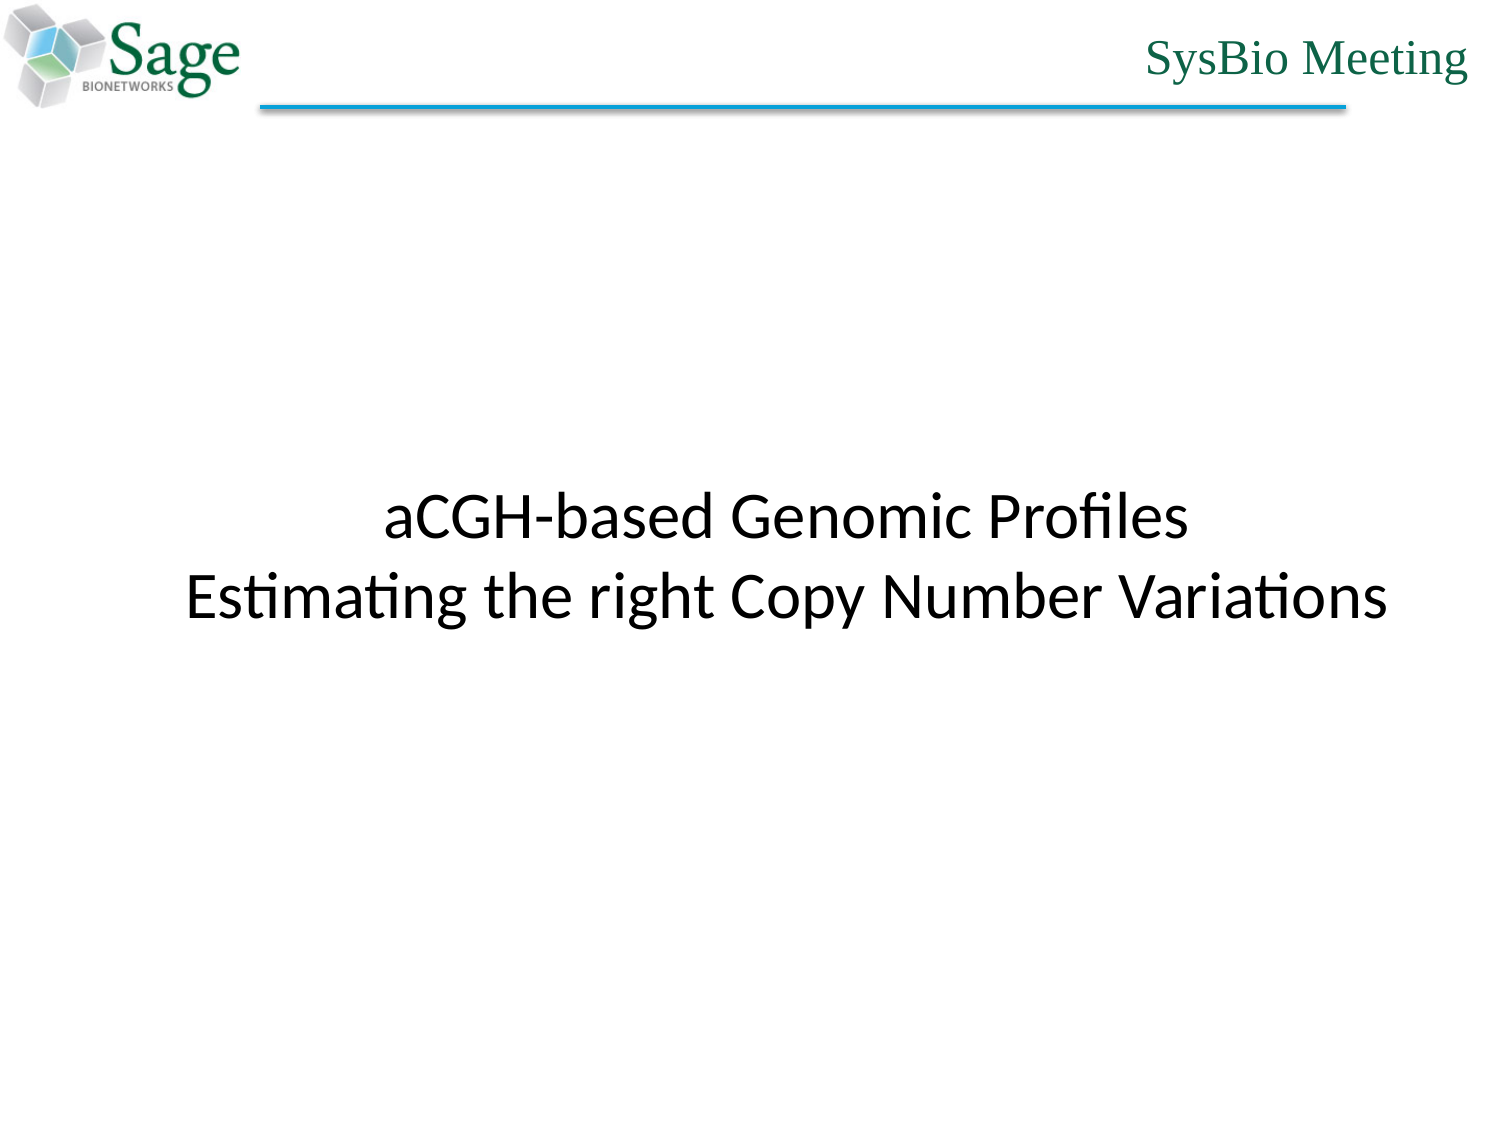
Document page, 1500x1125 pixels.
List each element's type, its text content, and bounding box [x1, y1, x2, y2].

picture [0, 0, 241, 110]
text_box aCGH-based Genomic Profiles Estimating the right Copy Number Variations [170, 464, 1404, 639]
